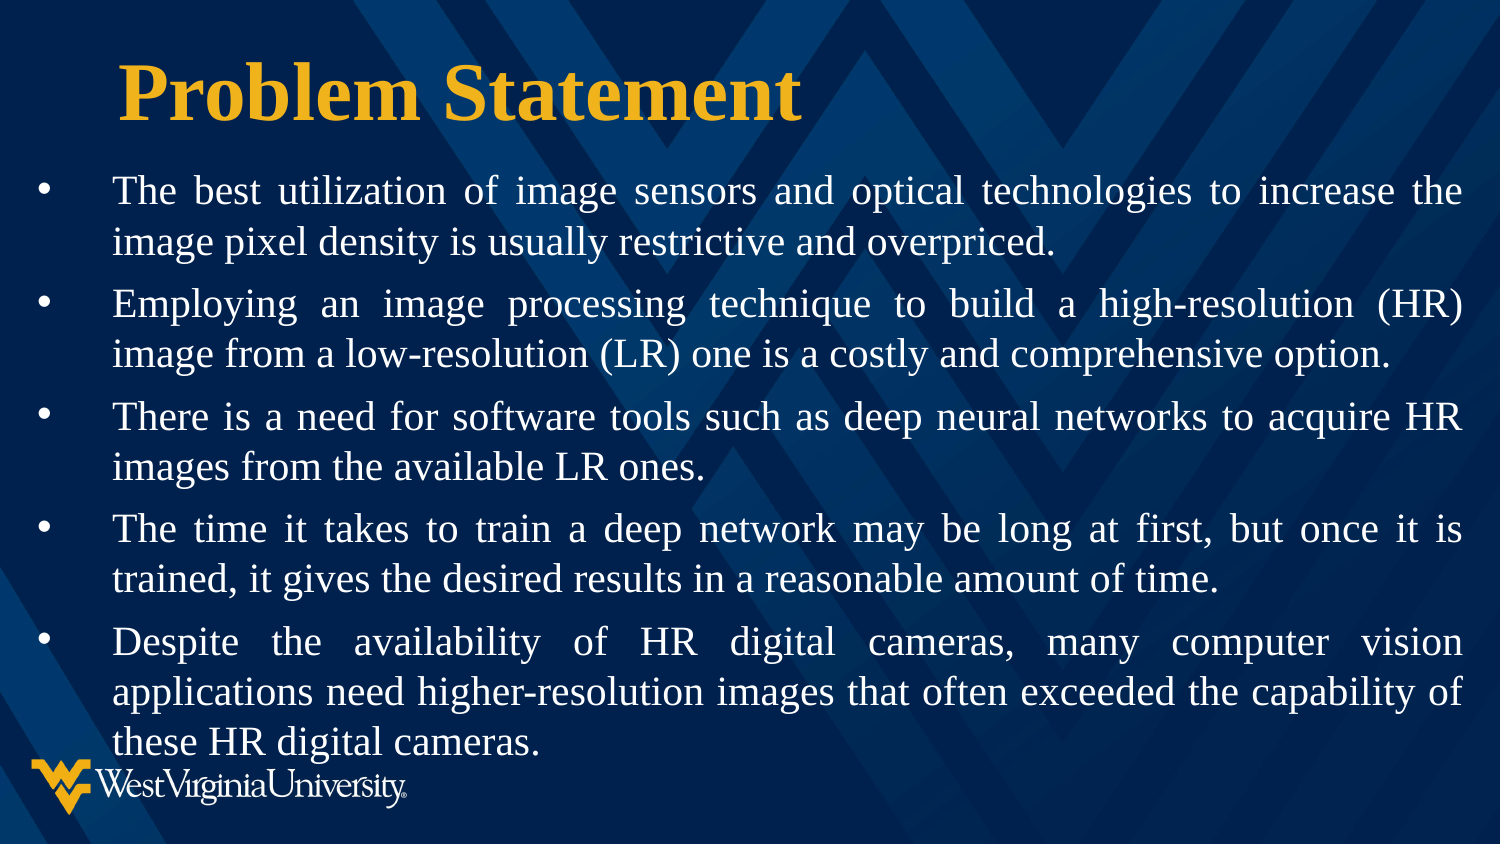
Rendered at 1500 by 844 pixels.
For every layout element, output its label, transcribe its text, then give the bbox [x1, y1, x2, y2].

picture [0, 0, 1500, 844]
text_box The best utilization of image sensors and optical technologies to increase the image pixel density is usually restrictive and overpriced. Employing an image processing technique to build a high-resolution (HR) image from a low-resolution (LR) one is a costly and comprehensive option. There is a need for software tools such as deep neural networks to acquire HR images from the available LR ones. The time it takes to train a deep network may be long at first, but once it is trained, it gives the desired results in a reasonable amount of time. Despite the availability of HR digital cameras, many computer vision applications need higher-resolution images that often exceeded the capability of these HR digital cameras. [37, 174, 1465, 753]
title Problem Statement [103, 12, 1397, 174]
